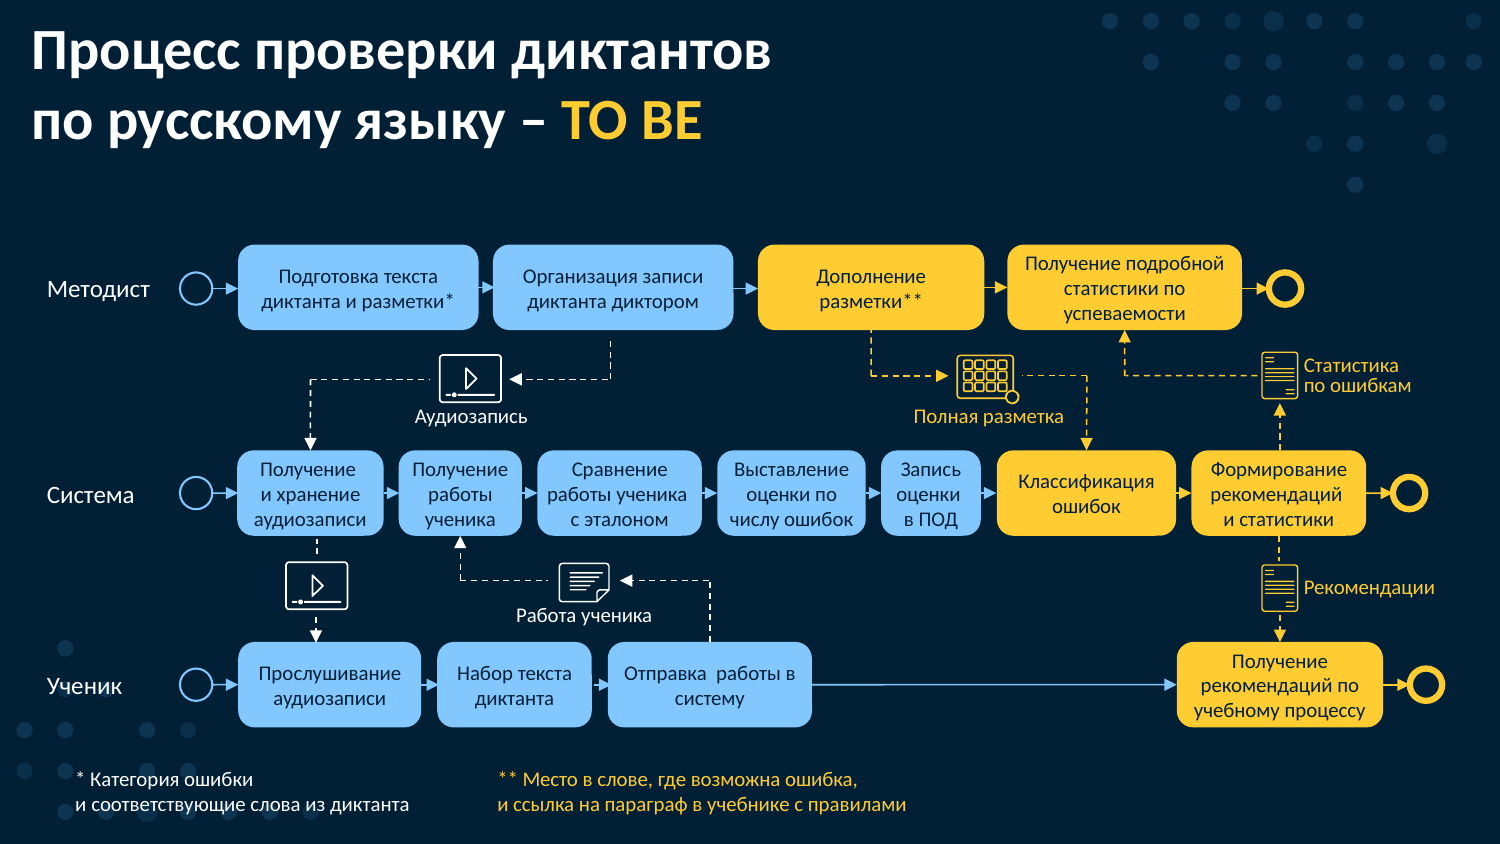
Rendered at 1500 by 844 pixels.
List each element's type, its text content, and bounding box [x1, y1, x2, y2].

text_box Организация записи диктанта диктором [492, 244, 734, 331]
text_box Классификация ошибок [996, 450, 1177, 536]
text_box [1393, 476, 1426, 510]
text_box Рекомендации [1288, 570, 1478, 606]
text_box Прослушивание аудиозаписи [238, 641, 422, 728]
text_box Получение рекомендаций по учебному процессу [1176, 641, 1384, 728]
text_box Дополнение разметки** [757, 244, 985, 331]
text_box Система [31, 471, 151, 516]
text_box Формирование рекомендаций и статистики [1191, 450, 1367, 536]
text_box Полная разметка [894, 394, 1081, 435]
text_box Получение работы ученика [398, 450, 522, 536]
text_box Выставление оценки по числу ошибок [717, 450, 866, 536]
text_box [558, 562, 610, 594]
text_box Аудиозапись [398, 395, 545, 436]
text_box [285, 561, 349, 611]
text_box Методист [31, 264, 167, 310]
text_box ** Место в слове, где возможна ошибка, и ссылка на параграф в учебнике с правилами [482, 758, 998, 823]
text_box * Категория ошибки и соответствующие слова из диктанта [60, 758, 465, 823]
text_box Набор текста диктанта [437, 641, 592, 728]
text_box Получение подробной статистики по успеваемости [1007, 244, 1243, 331]
text_box [179, 272, 213, 305]
text_box Процесс проверки диктантов по русскому языку – TO BE [16, 3, 1281, 159]
text_box Подготовка текста диктанта и разметки* [238, 244, 479, 331]
text_box [1268, 272, 1302, 305]
text_box Статистика по ошибкам [1288, 349, 1478, 405]
text_box [1261, 351, 1288, 400]
text_box Ученик [31, 662, 139, 707]
text_box Сравнение работы ученика с эталоном [537, 450, 702, 536]
text_box [1261, 564, 1299, 612]
text_box Запись оценки в ПОД [881, 450, 981, 536]
text_box [956, 354, 1019, 394]
text_box [179, 668, 213, 701]
text_box Отправка работы в систему [607, 641, 813, 728]
text_box Получение и хранение аудиозаписи [237, 450, 384, 536]
text_box [179, 476, 213, 510]
text_box [438, 354, 502, 395]
text_box Работа ученика [497, 594, 671, 635]
text_box [1409, 668, 1443, 701]
